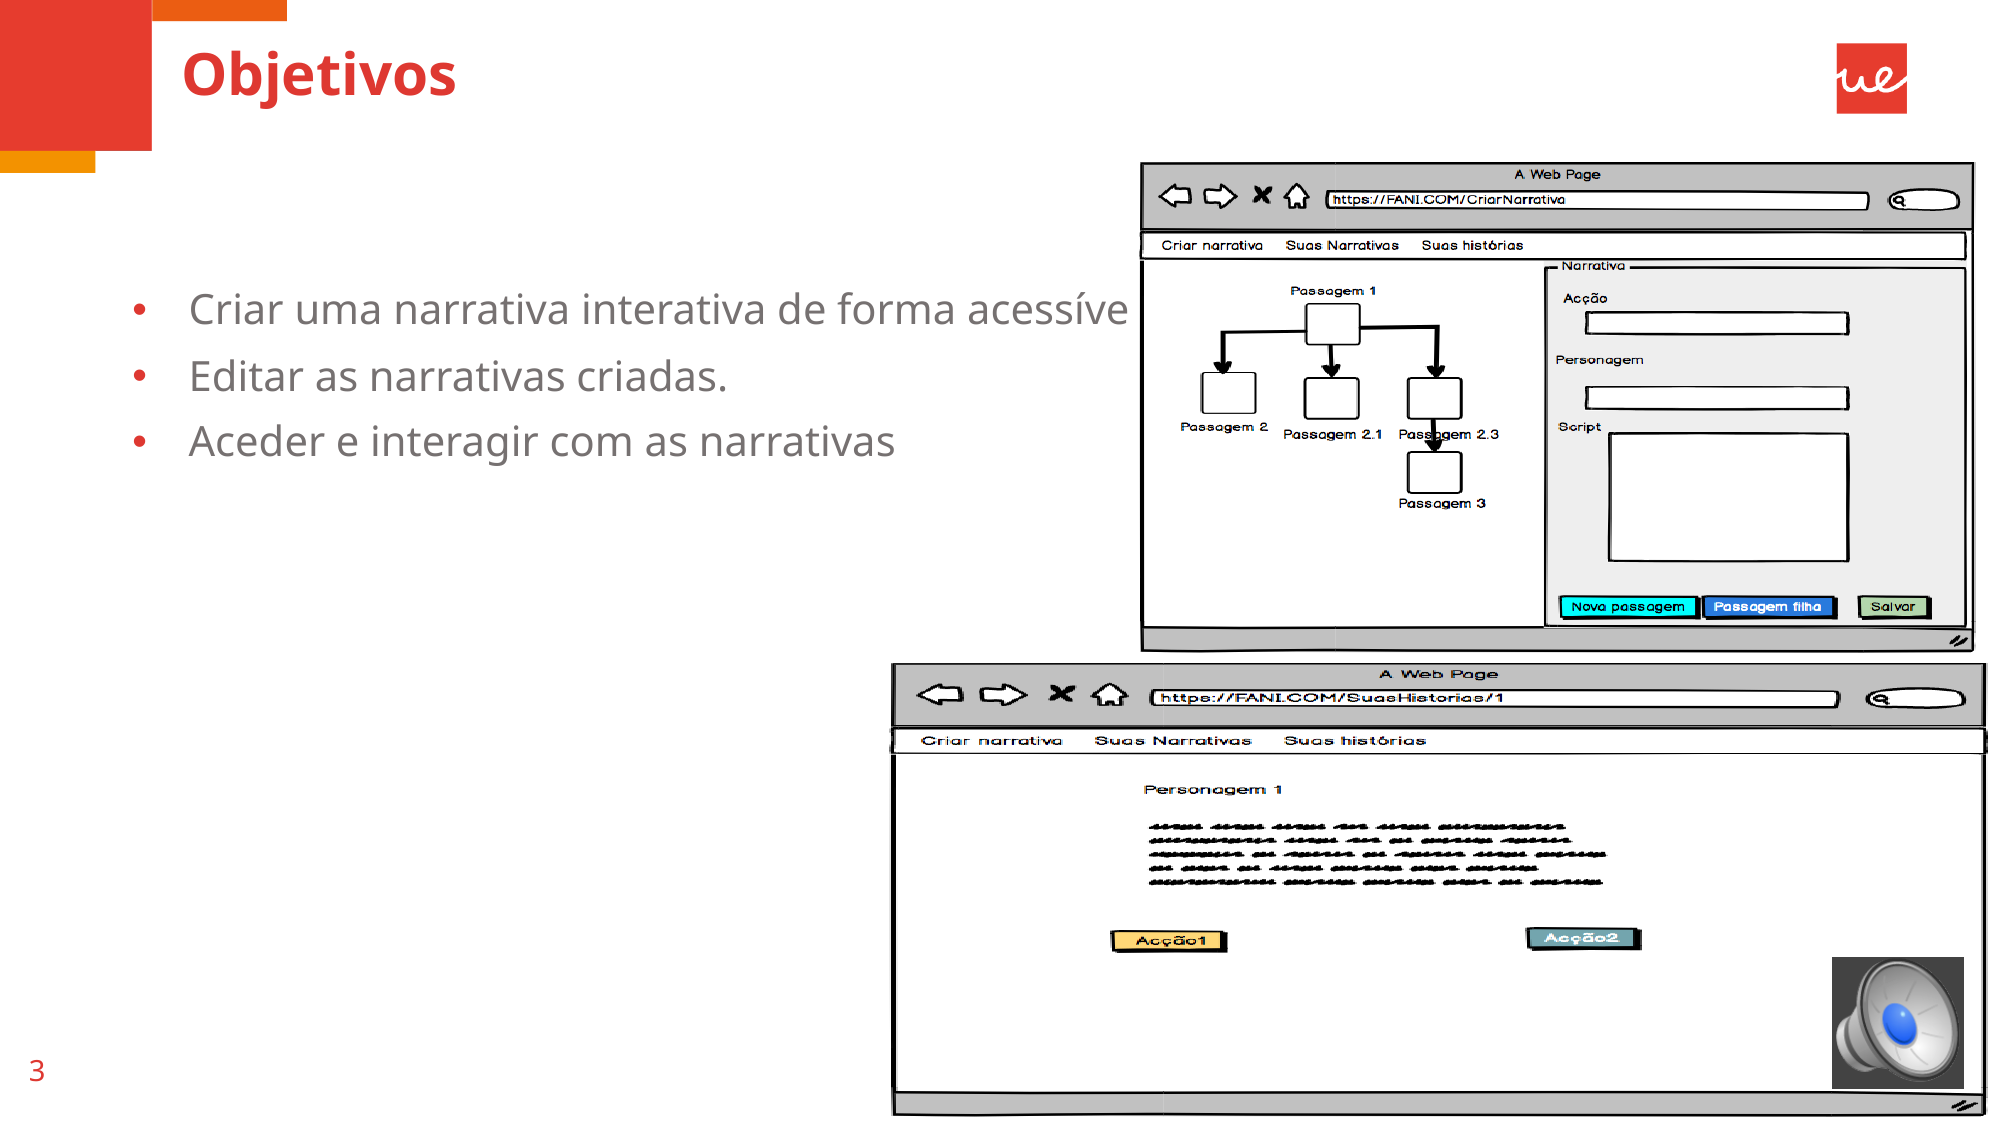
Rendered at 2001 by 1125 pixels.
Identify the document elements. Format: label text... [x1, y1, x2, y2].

picture [878, 155, 2000, 1125]
picture [1826, 34, 1916, 123]
title Objetivos [166, 38, 1728, 106]
list Criar uma narrativa interativa de forma acessível. Editar as narrativas criadas. Aceder e interagir com as narrativas [117, 281, 1132, 1034]
slide_number 3 [2, 1044, 73, 1105]
picture [0, 0, 287, 174]
